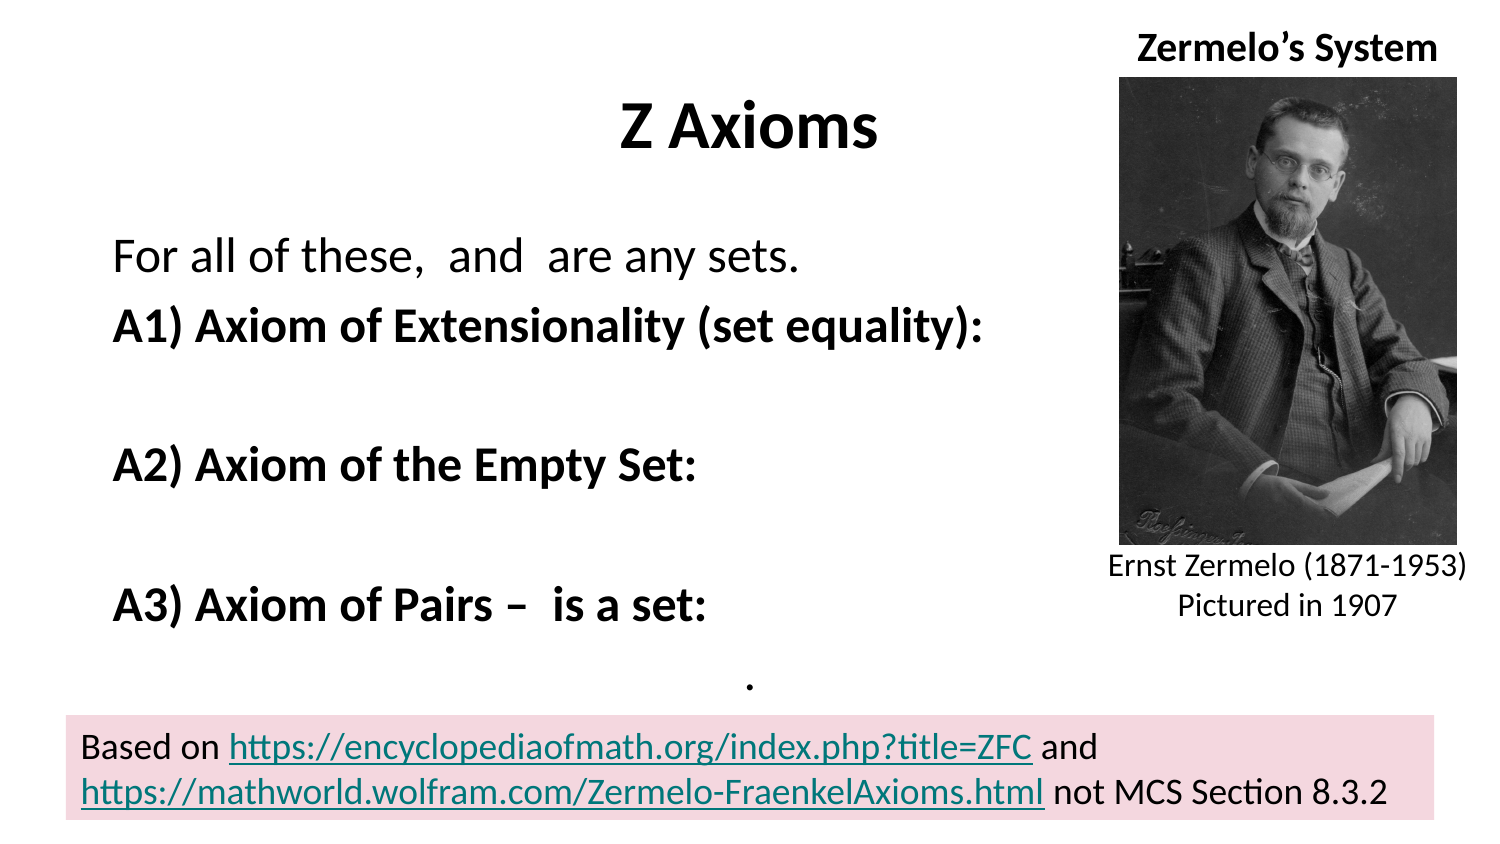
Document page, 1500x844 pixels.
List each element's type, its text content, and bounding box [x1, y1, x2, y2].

slide_number 32 [1059, 820, 1397, 827]
text_box Zermelo’s System [1096, 12, 1480, 77]
text_box Based on https://encyclopediaofmath.org/index.php?title=ZFC and https://mathworld.wolfram.com/Zermelo-FraenkelAxioms.html not MCS Section 8.3.2 [65, 715, 1435, 820]
title Z Axioms [103, 44, 1119, 208]
picture [1119, 77, 1457, 545]
text_box Ernst Zermelo (1871-1953) Pictured in 1907 [1093, 535, 1483, 631]
